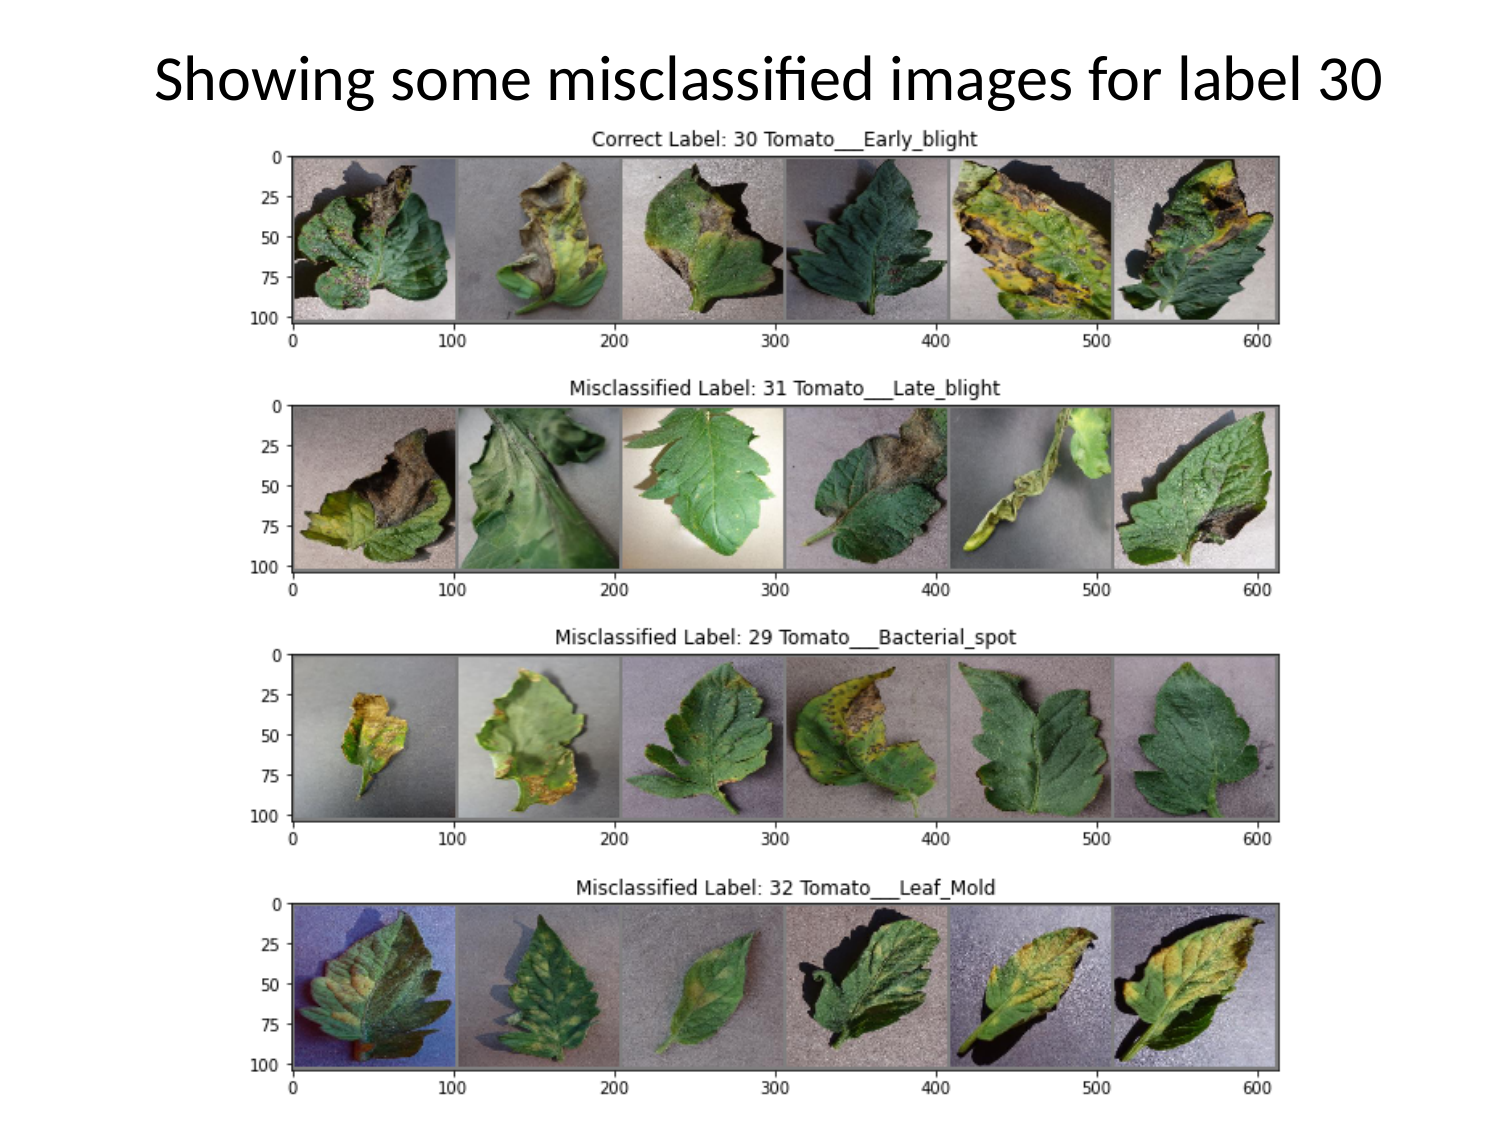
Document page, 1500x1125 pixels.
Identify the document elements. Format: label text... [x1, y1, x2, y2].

title Showing some misclassified images for label 30 [94, 25, 1445, 125]
picture [245, 124, 1293, 1105]
